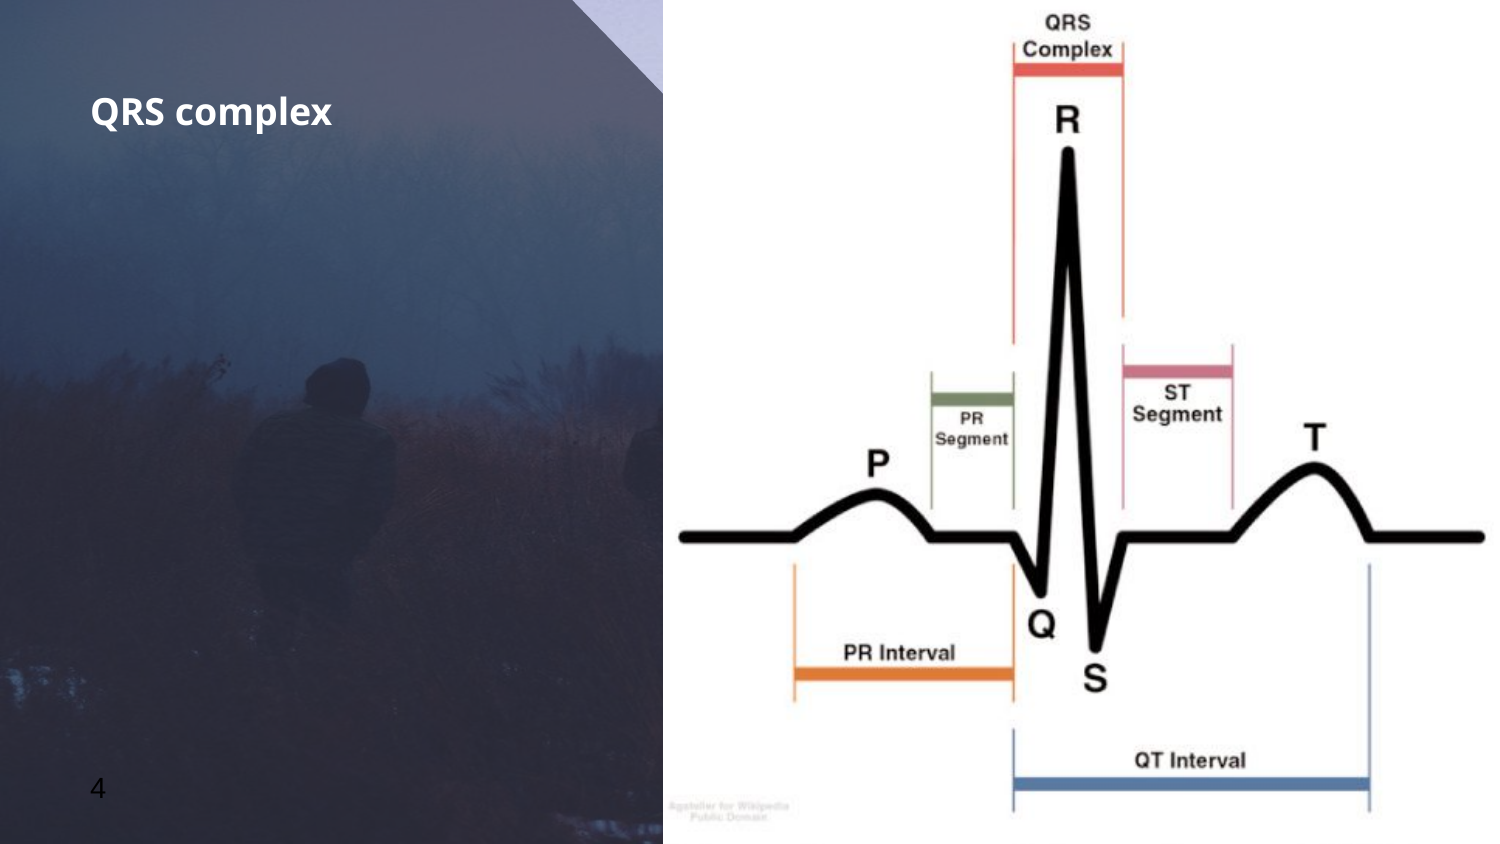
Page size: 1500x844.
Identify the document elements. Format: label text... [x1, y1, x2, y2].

slide_number 4 [75, 766, 165, 807]
title QRS complex [75, 44, 467, 148]
picture [574, 0, 1500, 844]
